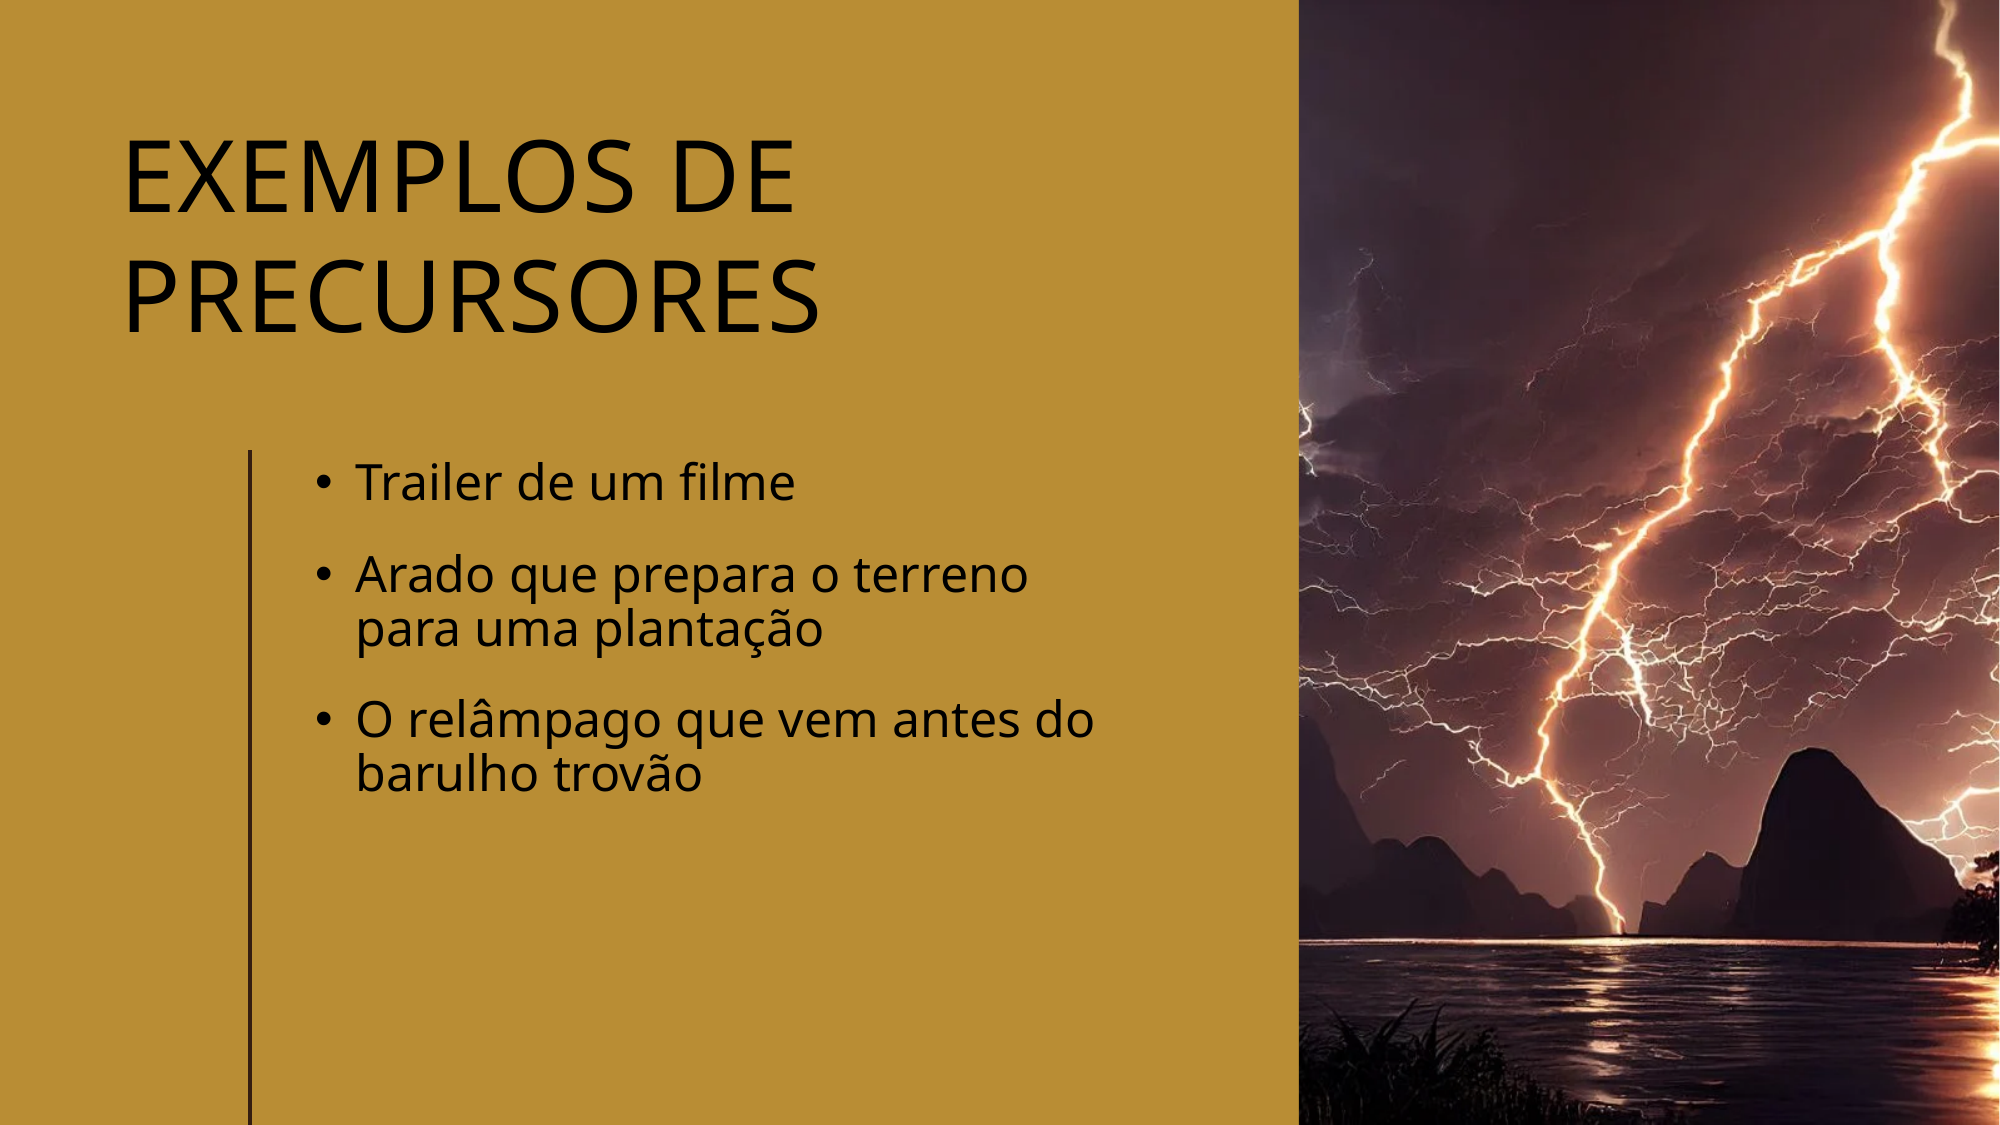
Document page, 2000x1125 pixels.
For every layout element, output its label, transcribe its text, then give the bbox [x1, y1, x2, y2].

title Exemplos de precursores [105, 104, 1230, 384]
list Trailer de um filme Arado que prepara o terreno para uma plantação O relâmpago que vem antes do barulho trovão [300, 450, 1137, 963]
picture [1298, 0, 2000, 1125]
